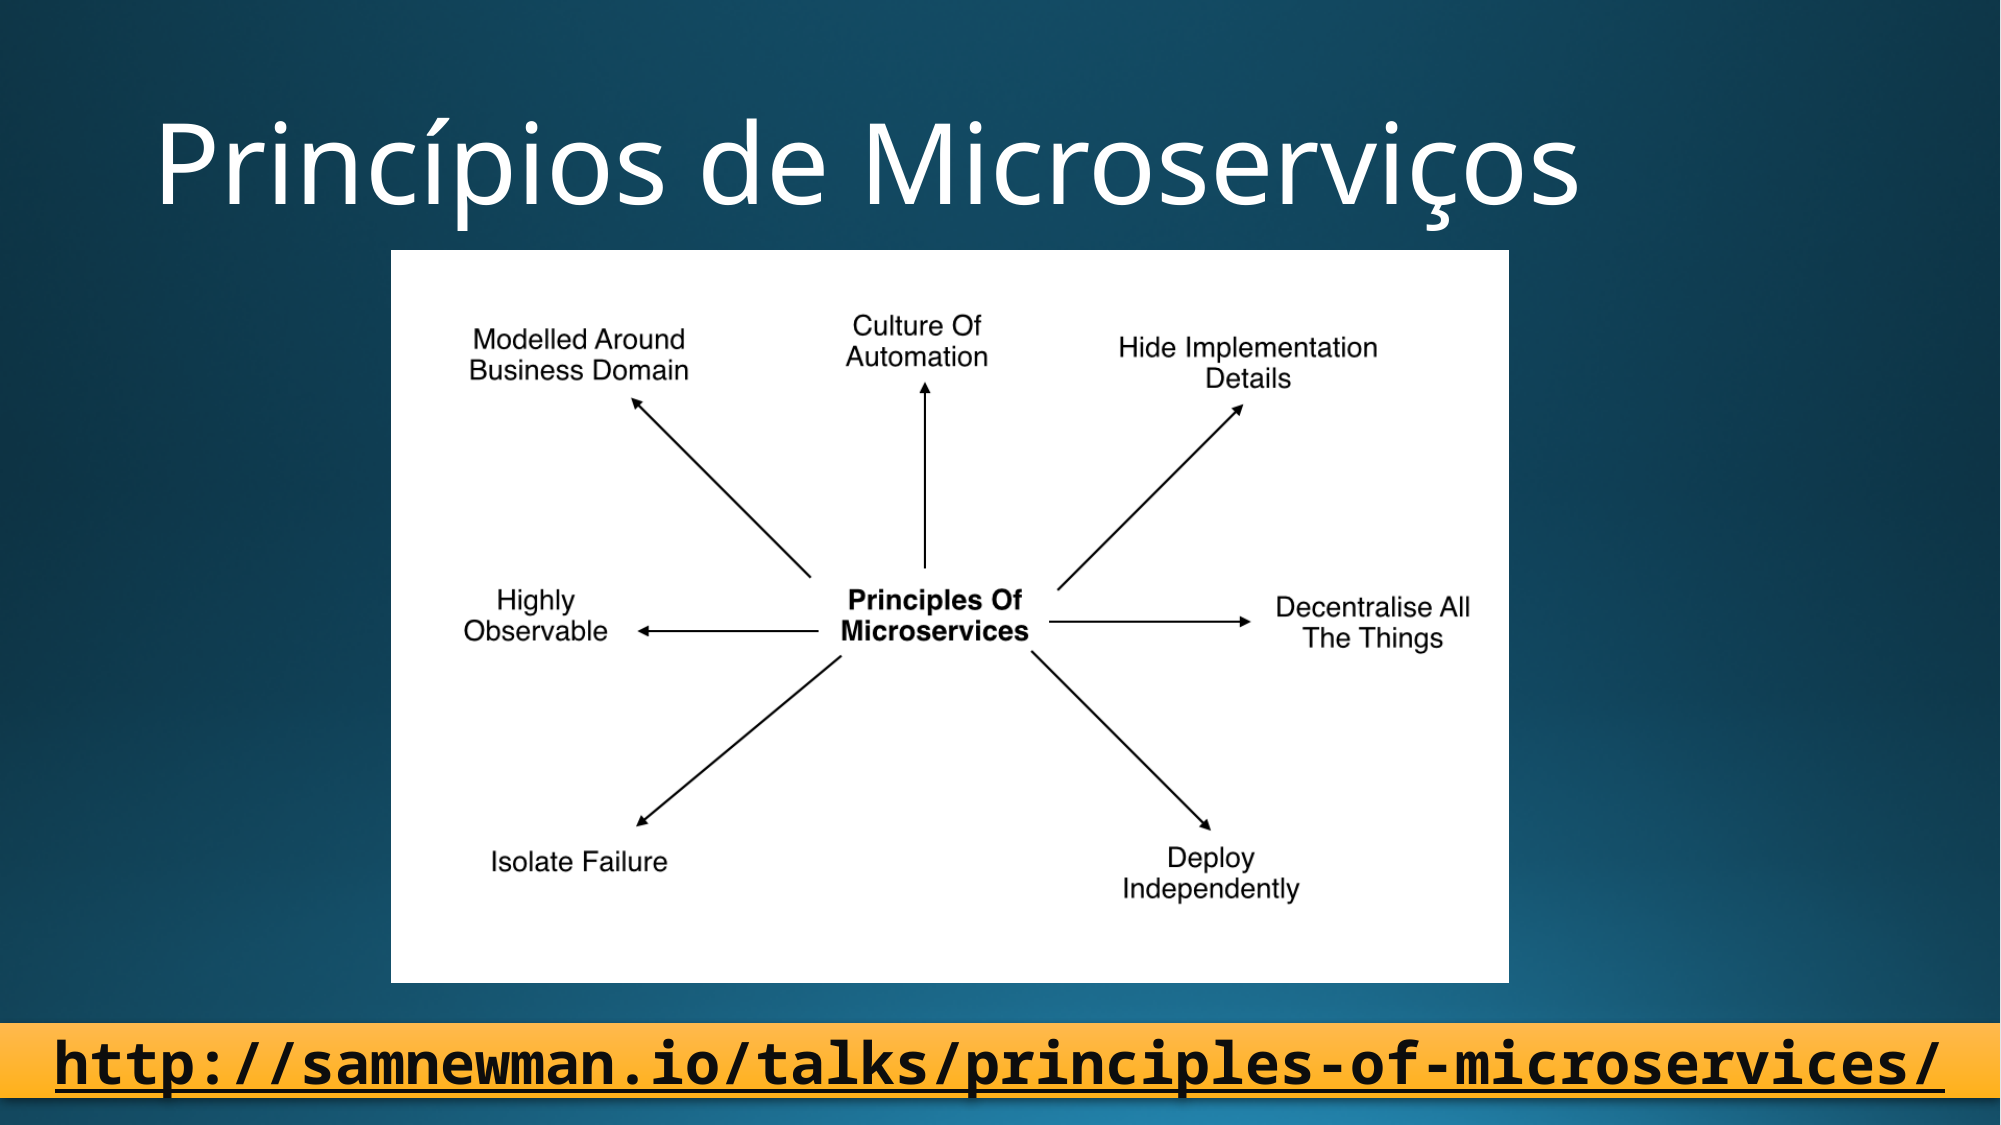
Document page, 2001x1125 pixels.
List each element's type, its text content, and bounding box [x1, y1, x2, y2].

title Princípios de Microserviços [137, 59, 1863, 278]
picture [0, 0, 2001, 1125]
text_box http://samnewman.io/talks/principles-of-microservices/ [0, 1023, 2000, 1098]
